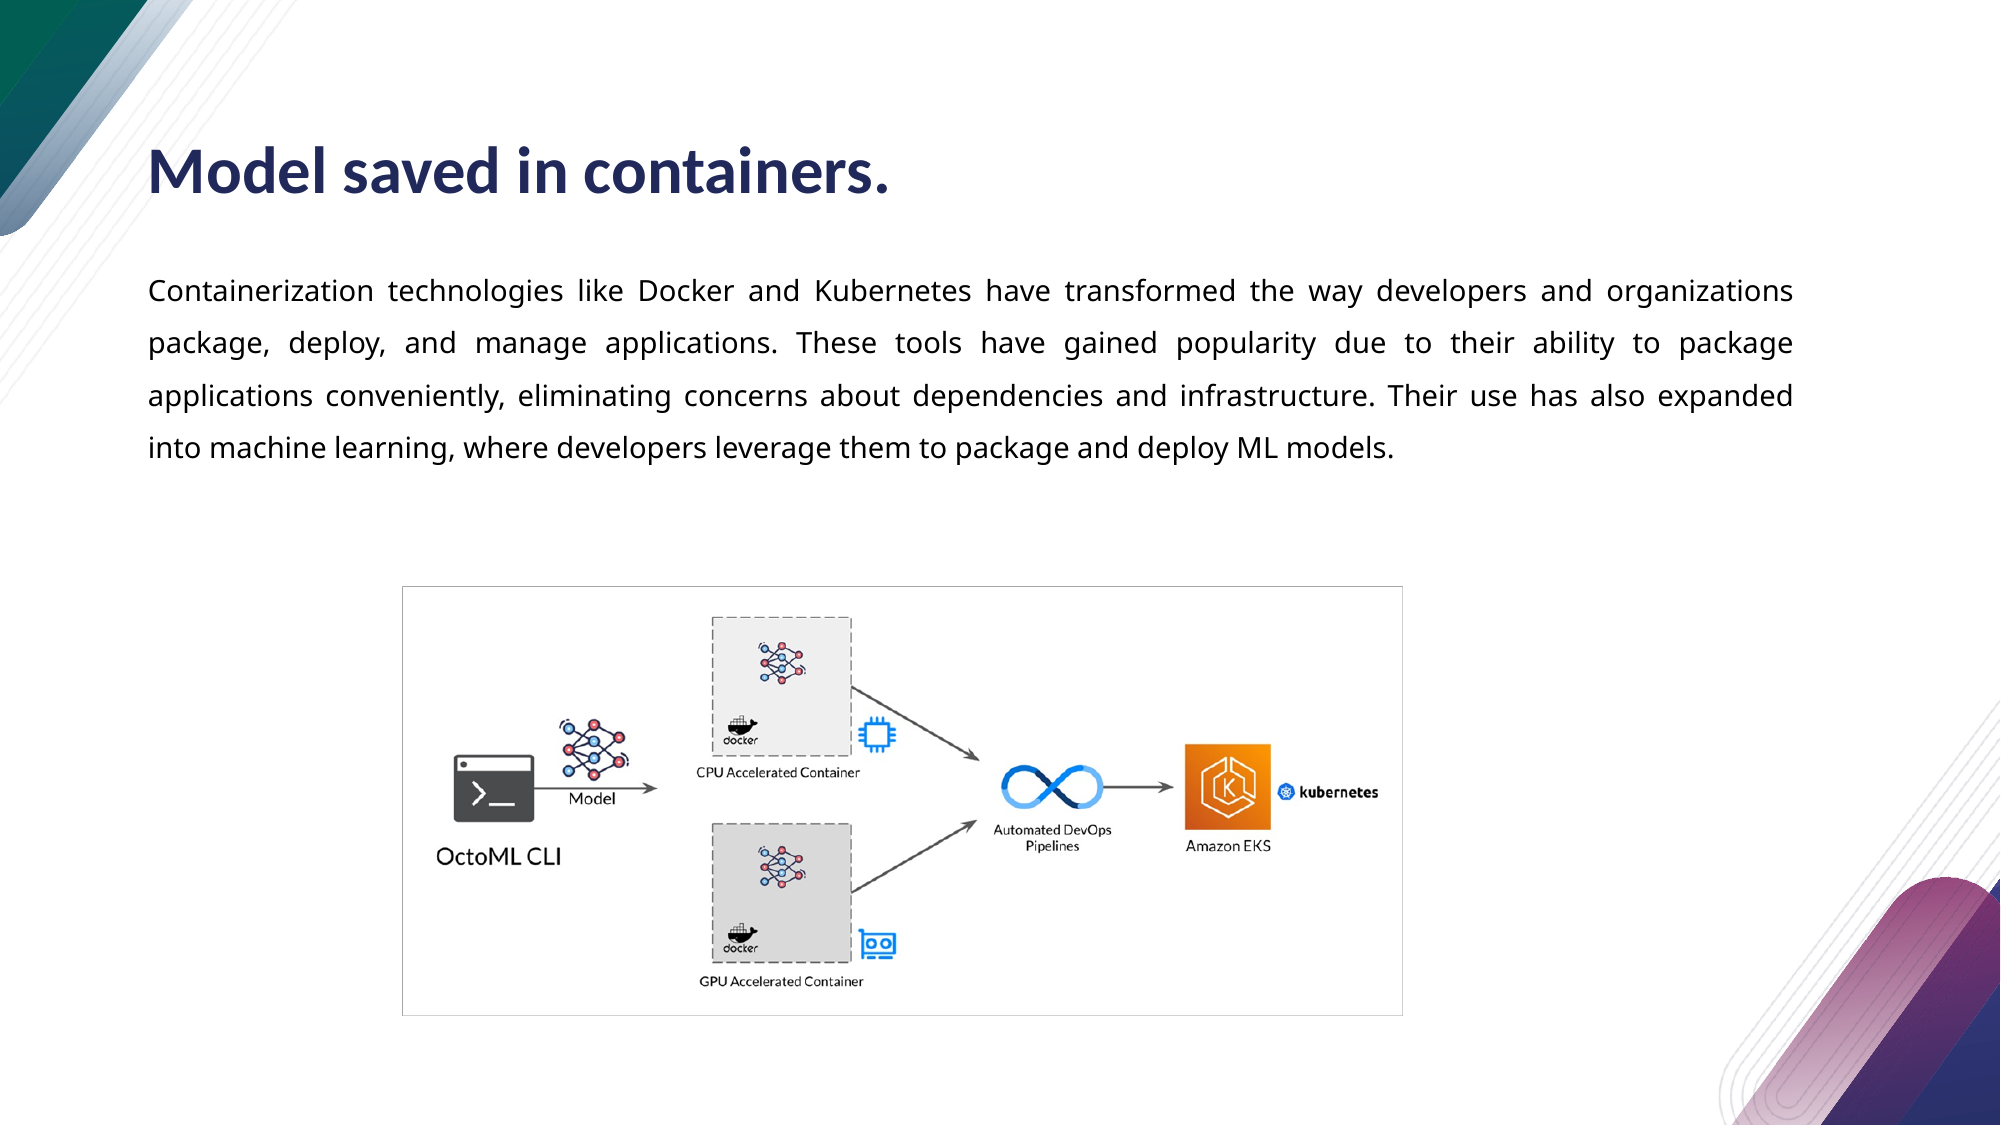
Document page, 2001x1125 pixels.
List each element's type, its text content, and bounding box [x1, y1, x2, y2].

text_box Containerization technologies like Docker and Kubernetes have transformed the way developers and organizations package, deploy, and manage applications. These tools have gained popularity due to their ability to package applications conveniently, eliminating concerns about dependencies and infrastructure. Their use has also expanded into machine learning, where developers leverage them to package and deploy ML models. [132, 247, 1811, 442]
title Model saved in containers. [132, 109, 1197, 234]
picture [0, 0, 556, 507]
picture [402, 586, 1403, 1016]
picture [1533, 592, 2001, 1125]
